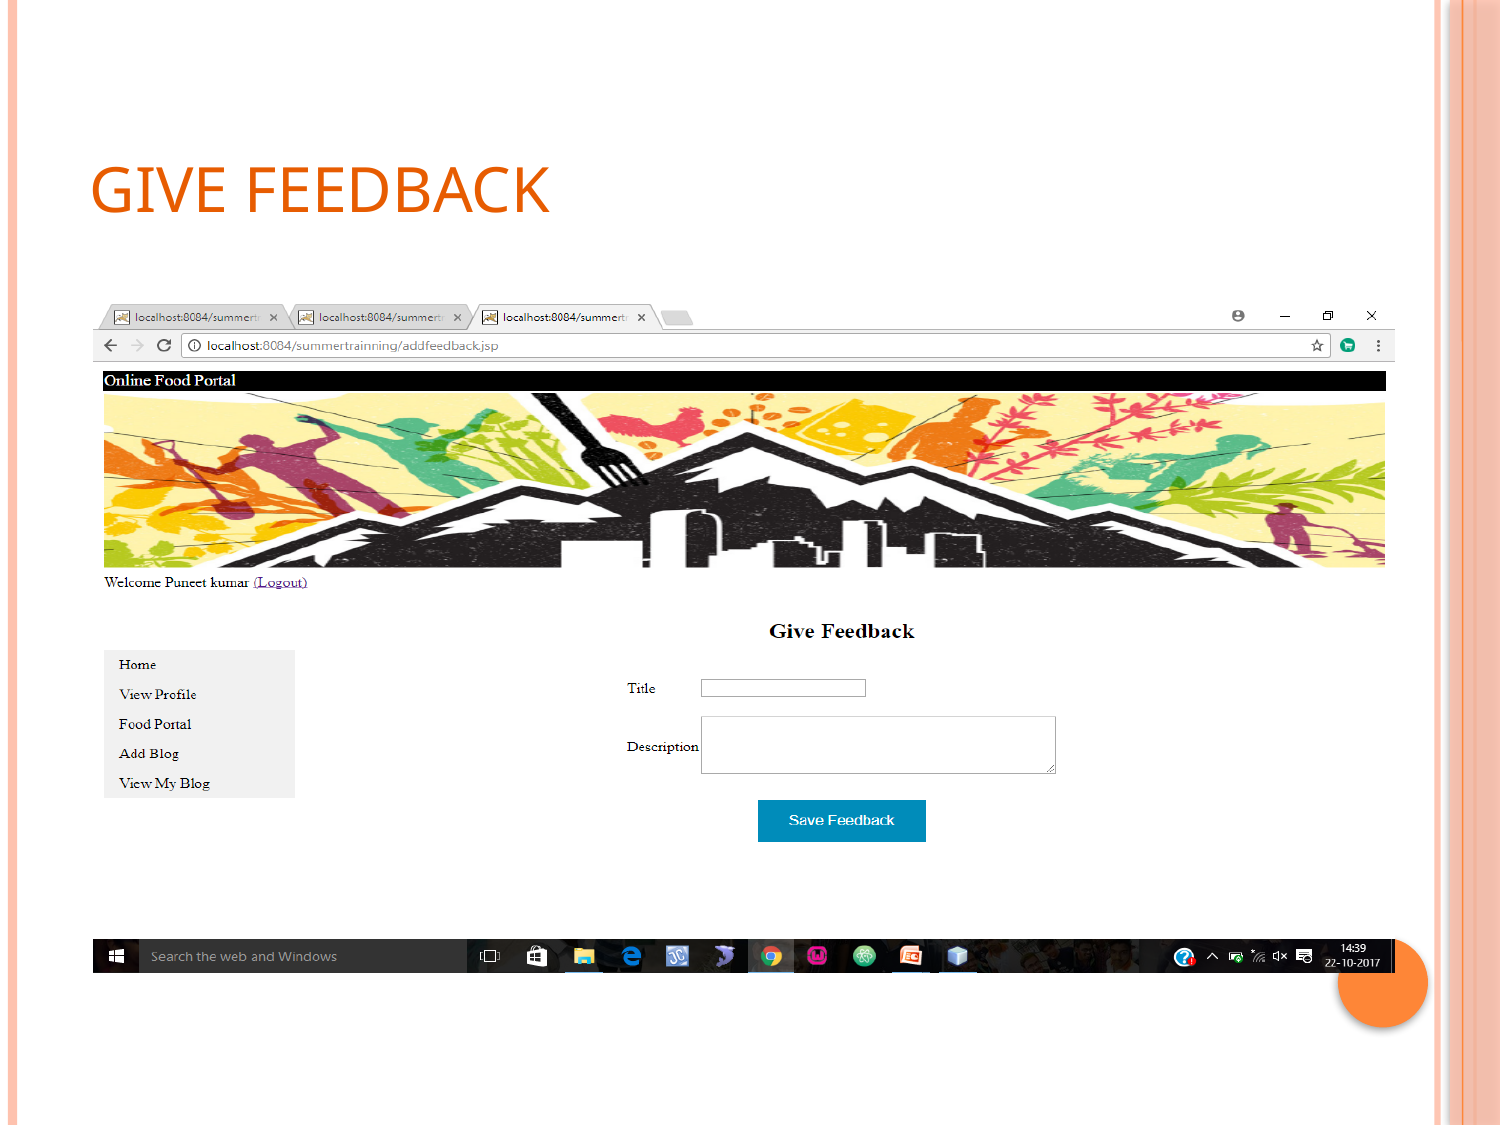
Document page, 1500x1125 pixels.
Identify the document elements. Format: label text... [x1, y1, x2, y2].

title GIVE FEEDBACK [75, 45, 1300, 233]
picture [93, 304, 1396, 974]
